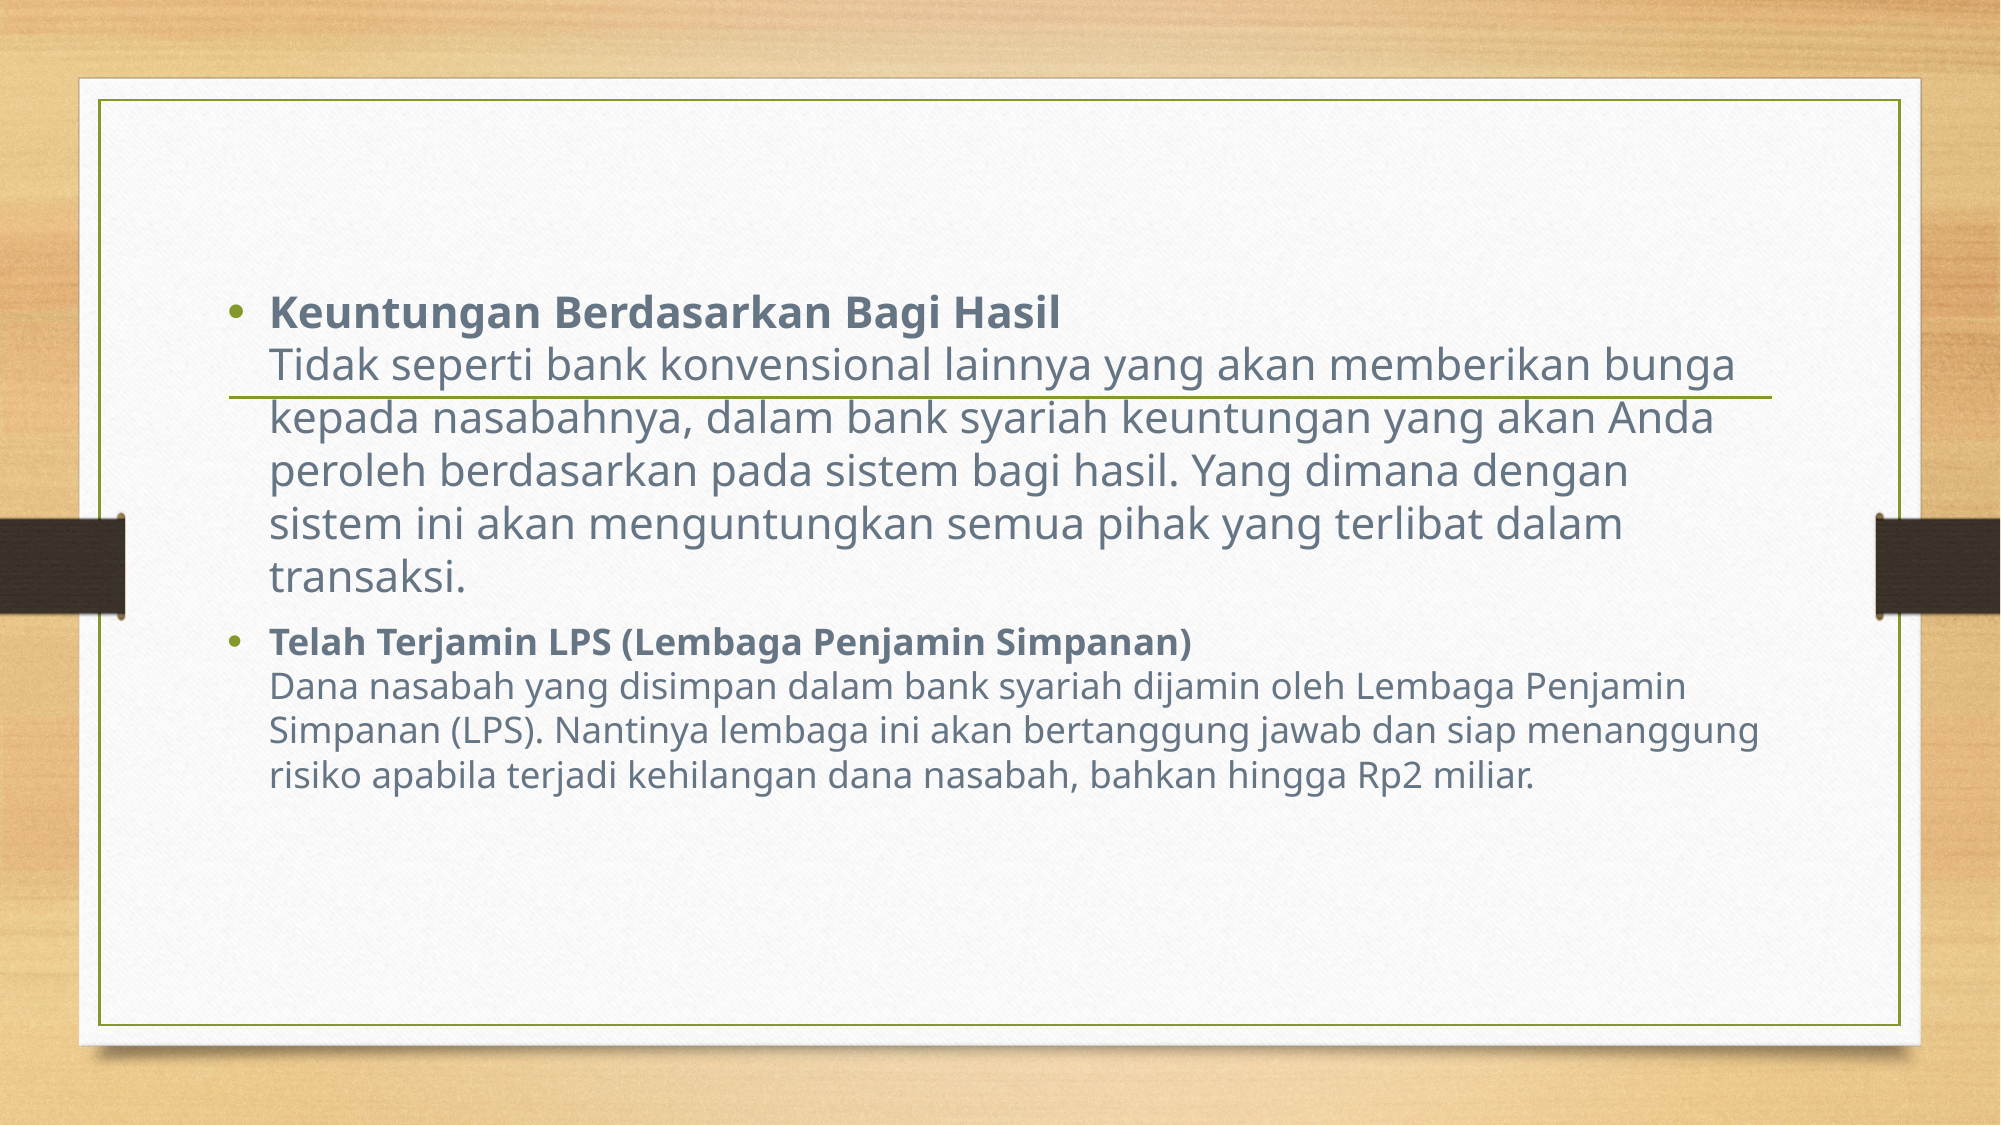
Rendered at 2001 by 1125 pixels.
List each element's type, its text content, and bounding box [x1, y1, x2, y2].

list Keuntungan Berdasarkan Bagi Hasil Tidak seperti bank konvensional lainnya yang akan memberikan bunga kepada nasabahnya, dalam bank syariah keuntungan yang akan Anda peroleh berdasarkan pada sistem bagi hasil. Yang dimana dengan sistem ini akan menguntungkan semua pihak yang terlibat dalam transaksi. Telah Terjamin LPS (Lembaga Penjamin Simpanan) Dana nasabah yang disimpan dalam bank syariah dijamin oleh Lembaga Penjamin Simpanan (LPS). Nantinya lembaga ini akan bertanggung jawab dan siap menanggung risiko apabila terjadi kehilangan dana nasabah, bahkan hingga Rp2 miliar. [212, 276, 1788, 821]
picture [0, 0, 2001, 1125]
